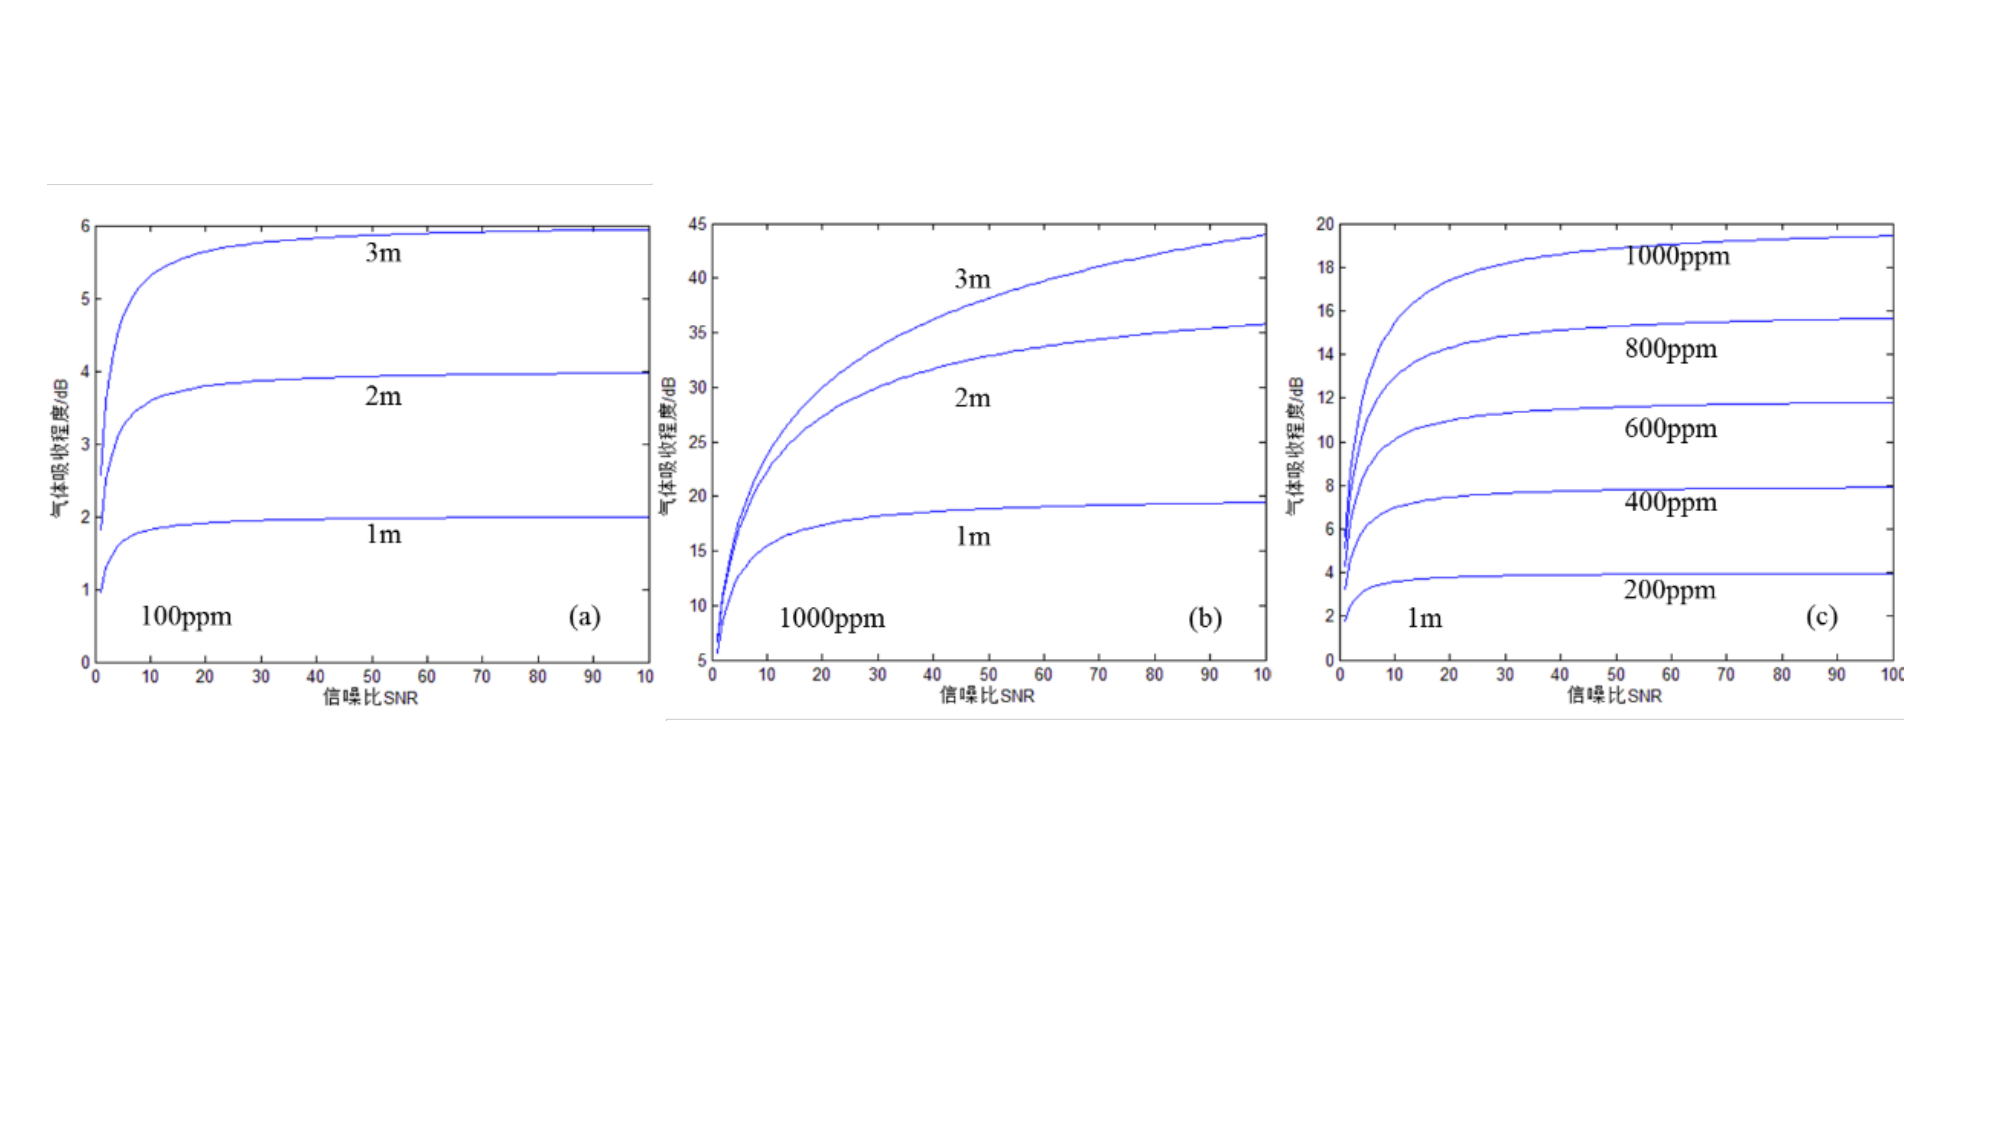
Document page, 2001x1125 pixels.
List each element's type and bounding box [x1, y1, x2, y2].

picture [47, 183, 1904, 721]
